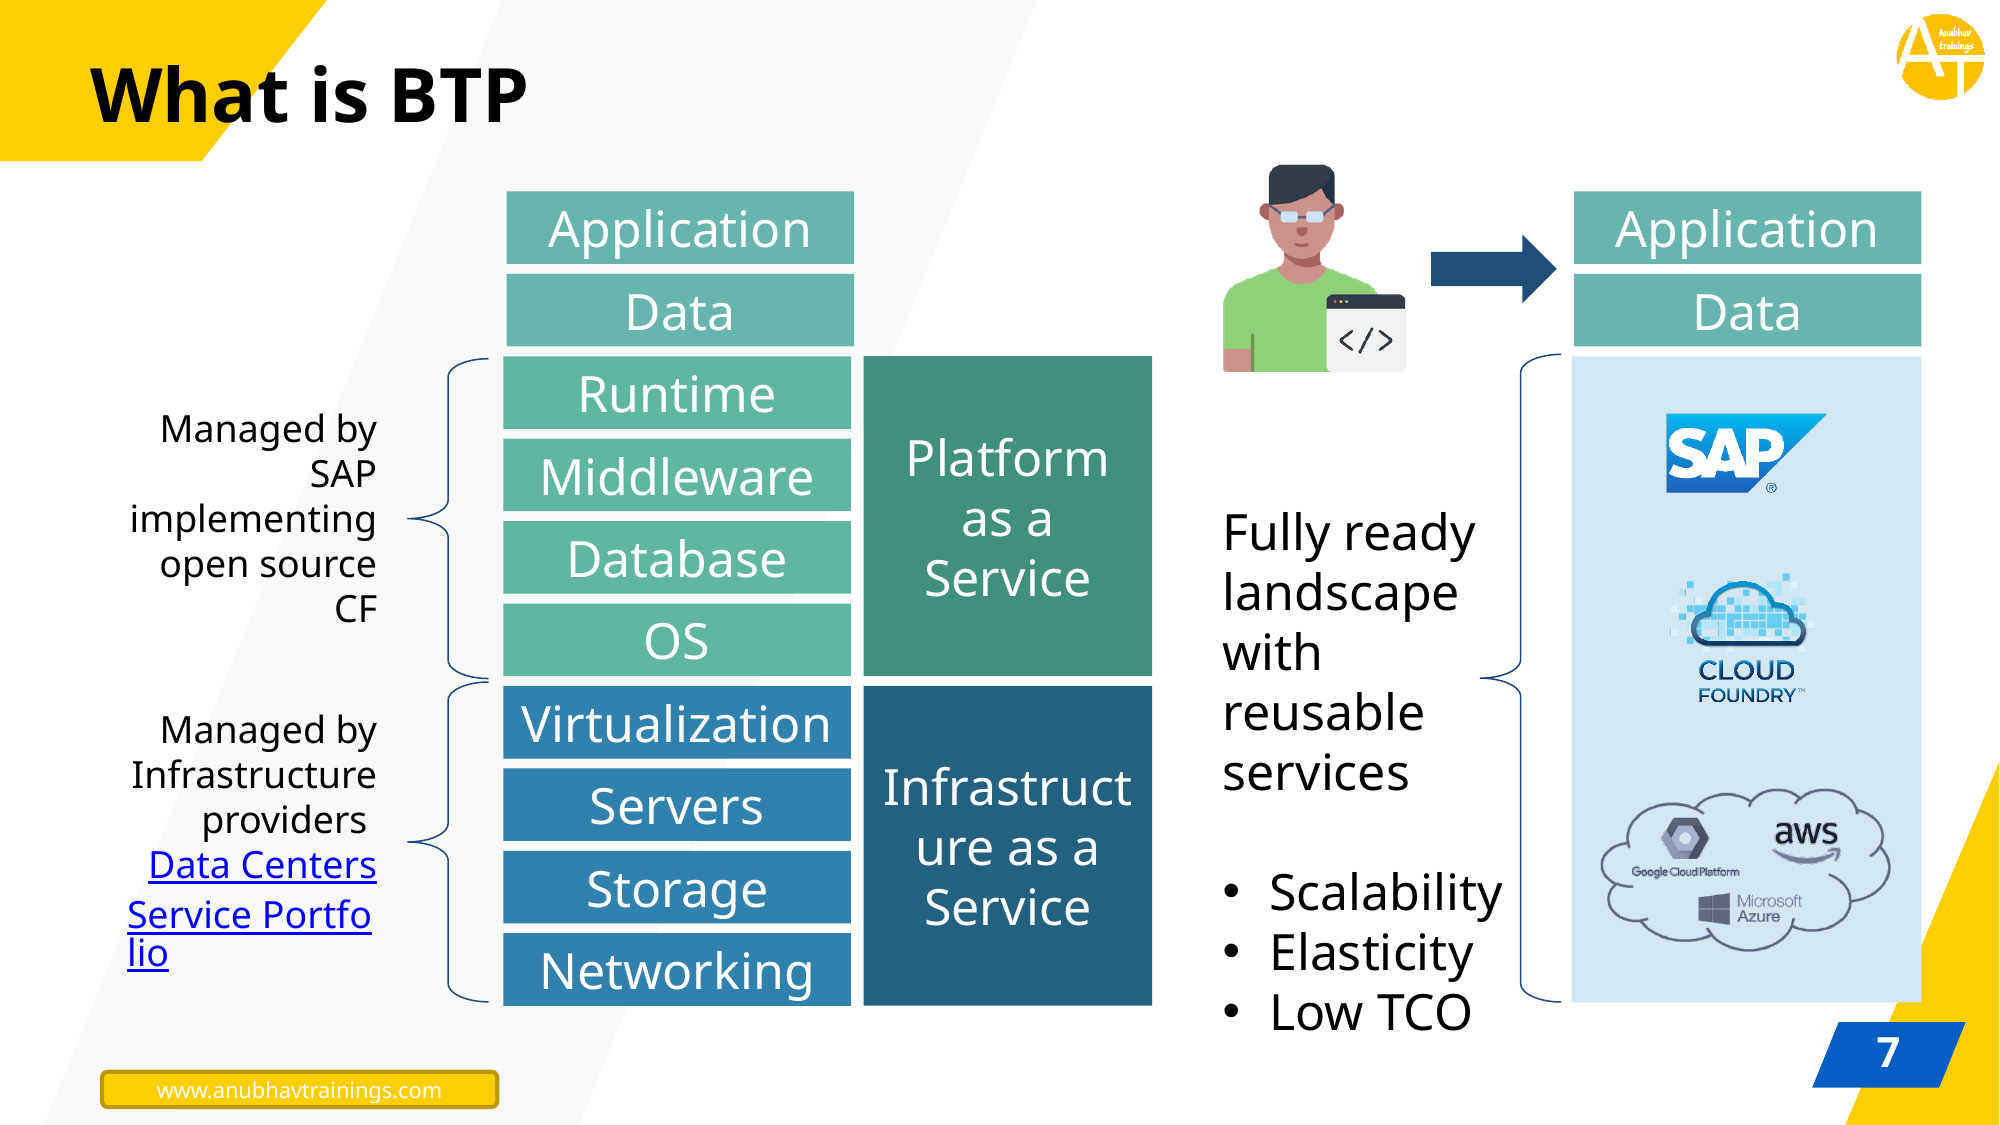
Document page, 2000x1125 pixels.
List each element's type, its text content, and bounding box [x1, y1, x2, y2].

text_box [503, 355, 1153, 677]
picture [1664, 411, 1829, 496]
picture [1664, 556, 1829, 721]
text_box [1573, 191, 1922, 347]
picture [1888, 8, 1989, 108]
text_box [1428, 232, 1559, 306]
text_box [506, 191, 855, 347]
text_box [1479, 353, 1562, 1003]
text_box Managed by Infrastructure providers Data Centers Service Portfolio [112, 698, 393, 950]
picture [1592, 782, 1902, 960]
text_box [503, 685, 1153, 1006]
picture [1197, 163, 1406, 372]
text_box [407, 681, 489, 1003]
text_box Fully ready landscape with reusable services Scalability Elasticity Low TCO [1207, 492, 1528, 1108]
slide_number 7 [1847, 1024, 1931, 1086]
text_box [407, 357, 489, 680]
text_box [1570, 354, 1924, 1004]
text_box www.anubhavtrainings.com [99, 1069, 500, 1110]
text_box Managed by SAP implementing open source CF [112, 397, 393, 638]
text_box [0, 0, 329, 164]
title What is BTP [90, 31, 1152, 148]
